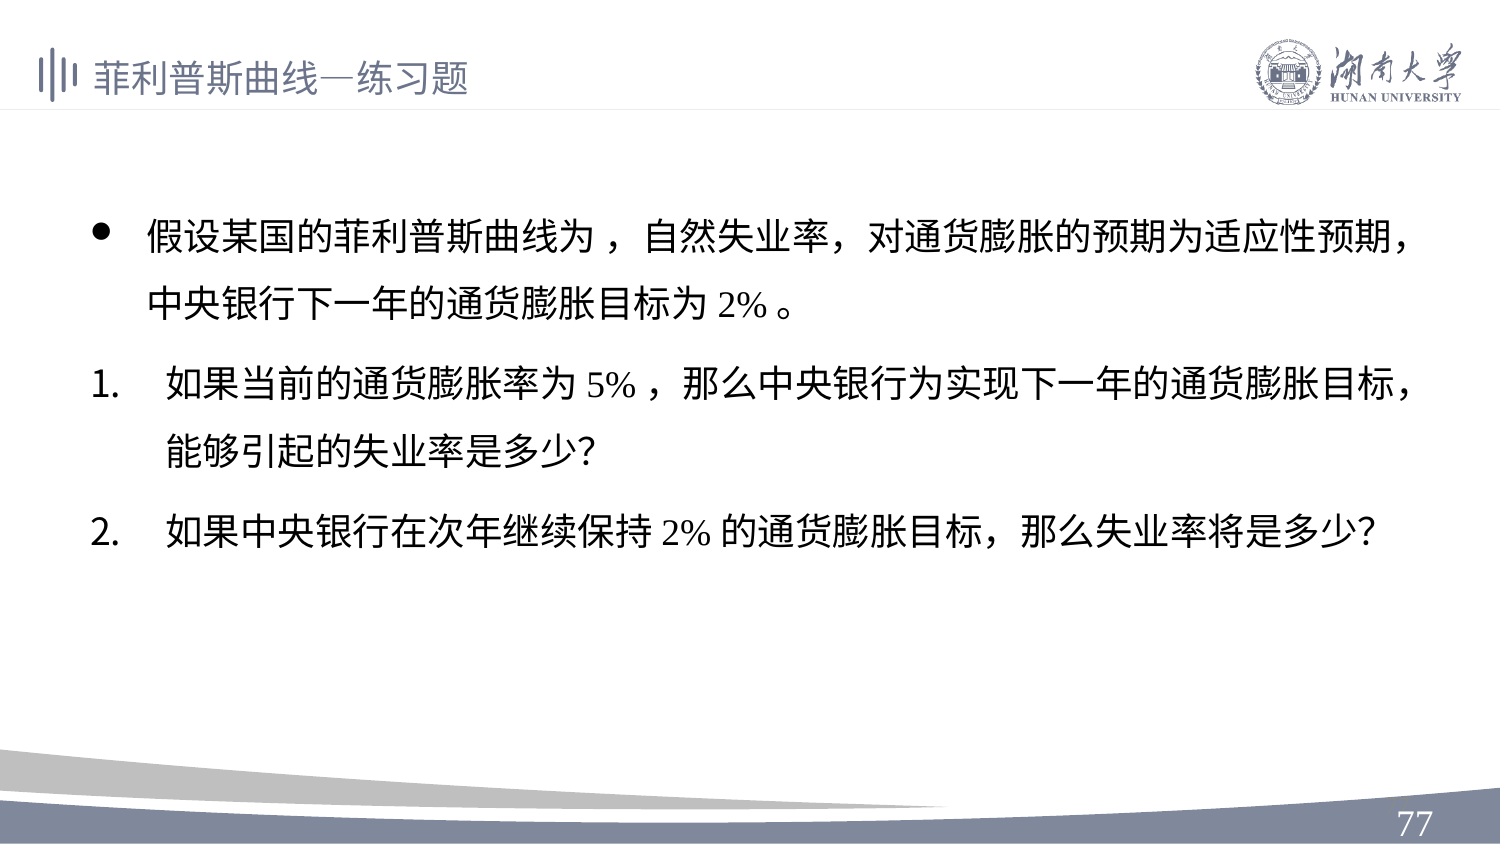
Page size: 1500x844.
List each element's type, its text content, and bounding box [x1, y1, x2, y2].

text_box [39, 47, 78, 103]
text_box 菲利普斯曲线—练习题 [79, 47, 1177, 108]
picture [1249, 33, 1465, 109]
slide_number 77 [1074, 782, 1425, 827]
